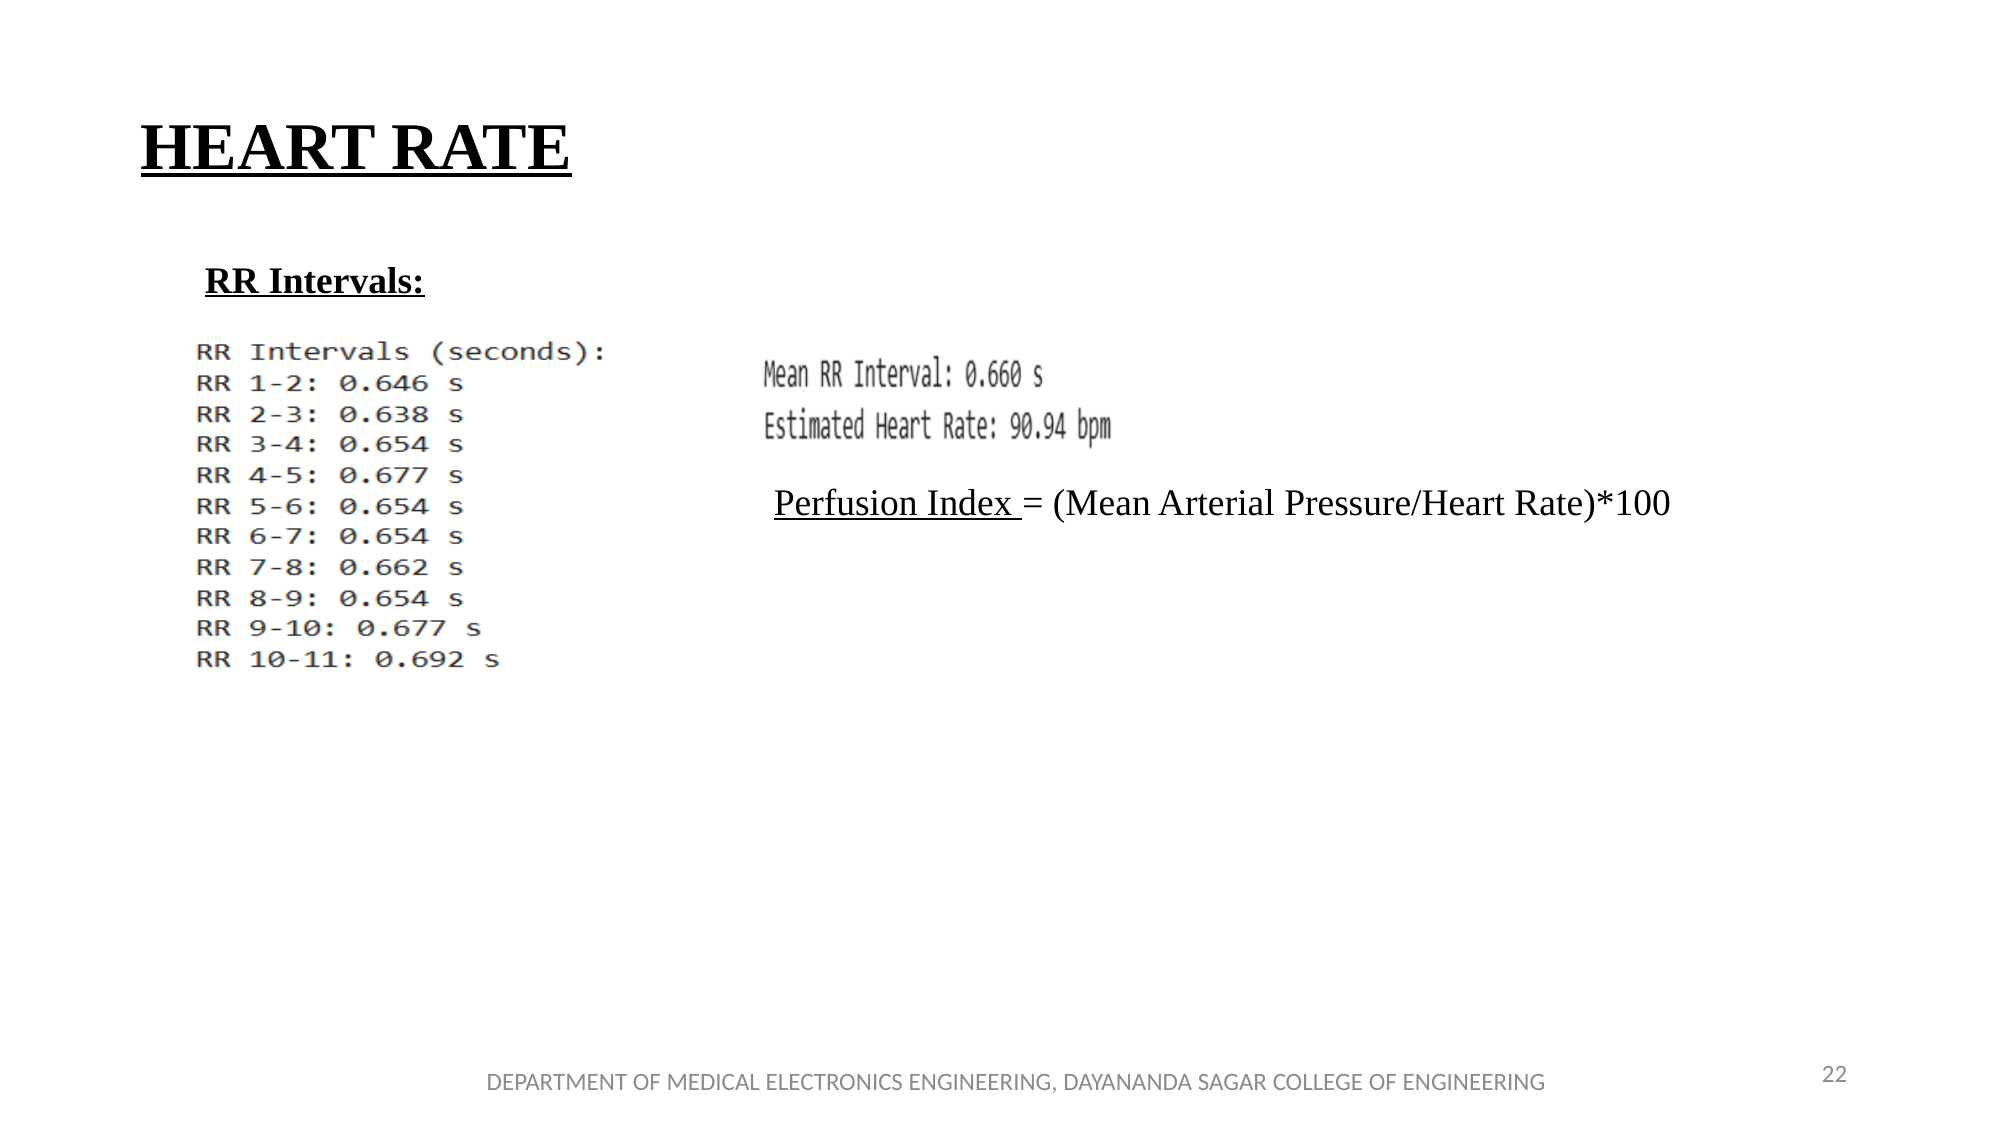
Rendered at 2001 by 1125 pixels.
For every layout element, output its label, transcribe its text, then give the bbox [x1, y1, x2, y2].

footer DEPARTMENT OF MEDICAL ELECTRONICS ENGINEERING, DAYANANDA SAGAR COLLEGE OF ENGINEERING [462, 1050, 1572, 1111]
text_box Perfusion Index = (Mean Arterial Pressure/Heart Rate)*100 [809, 470, 1784, 531]
table_header RR Intervals: [191, 253, 815, 310]
table_header HEART RATE [127, 103, 815, 194]
picture [182, 324, 1162, 687]
slide_number 22 [1412, 1042, 1863, 1103]
